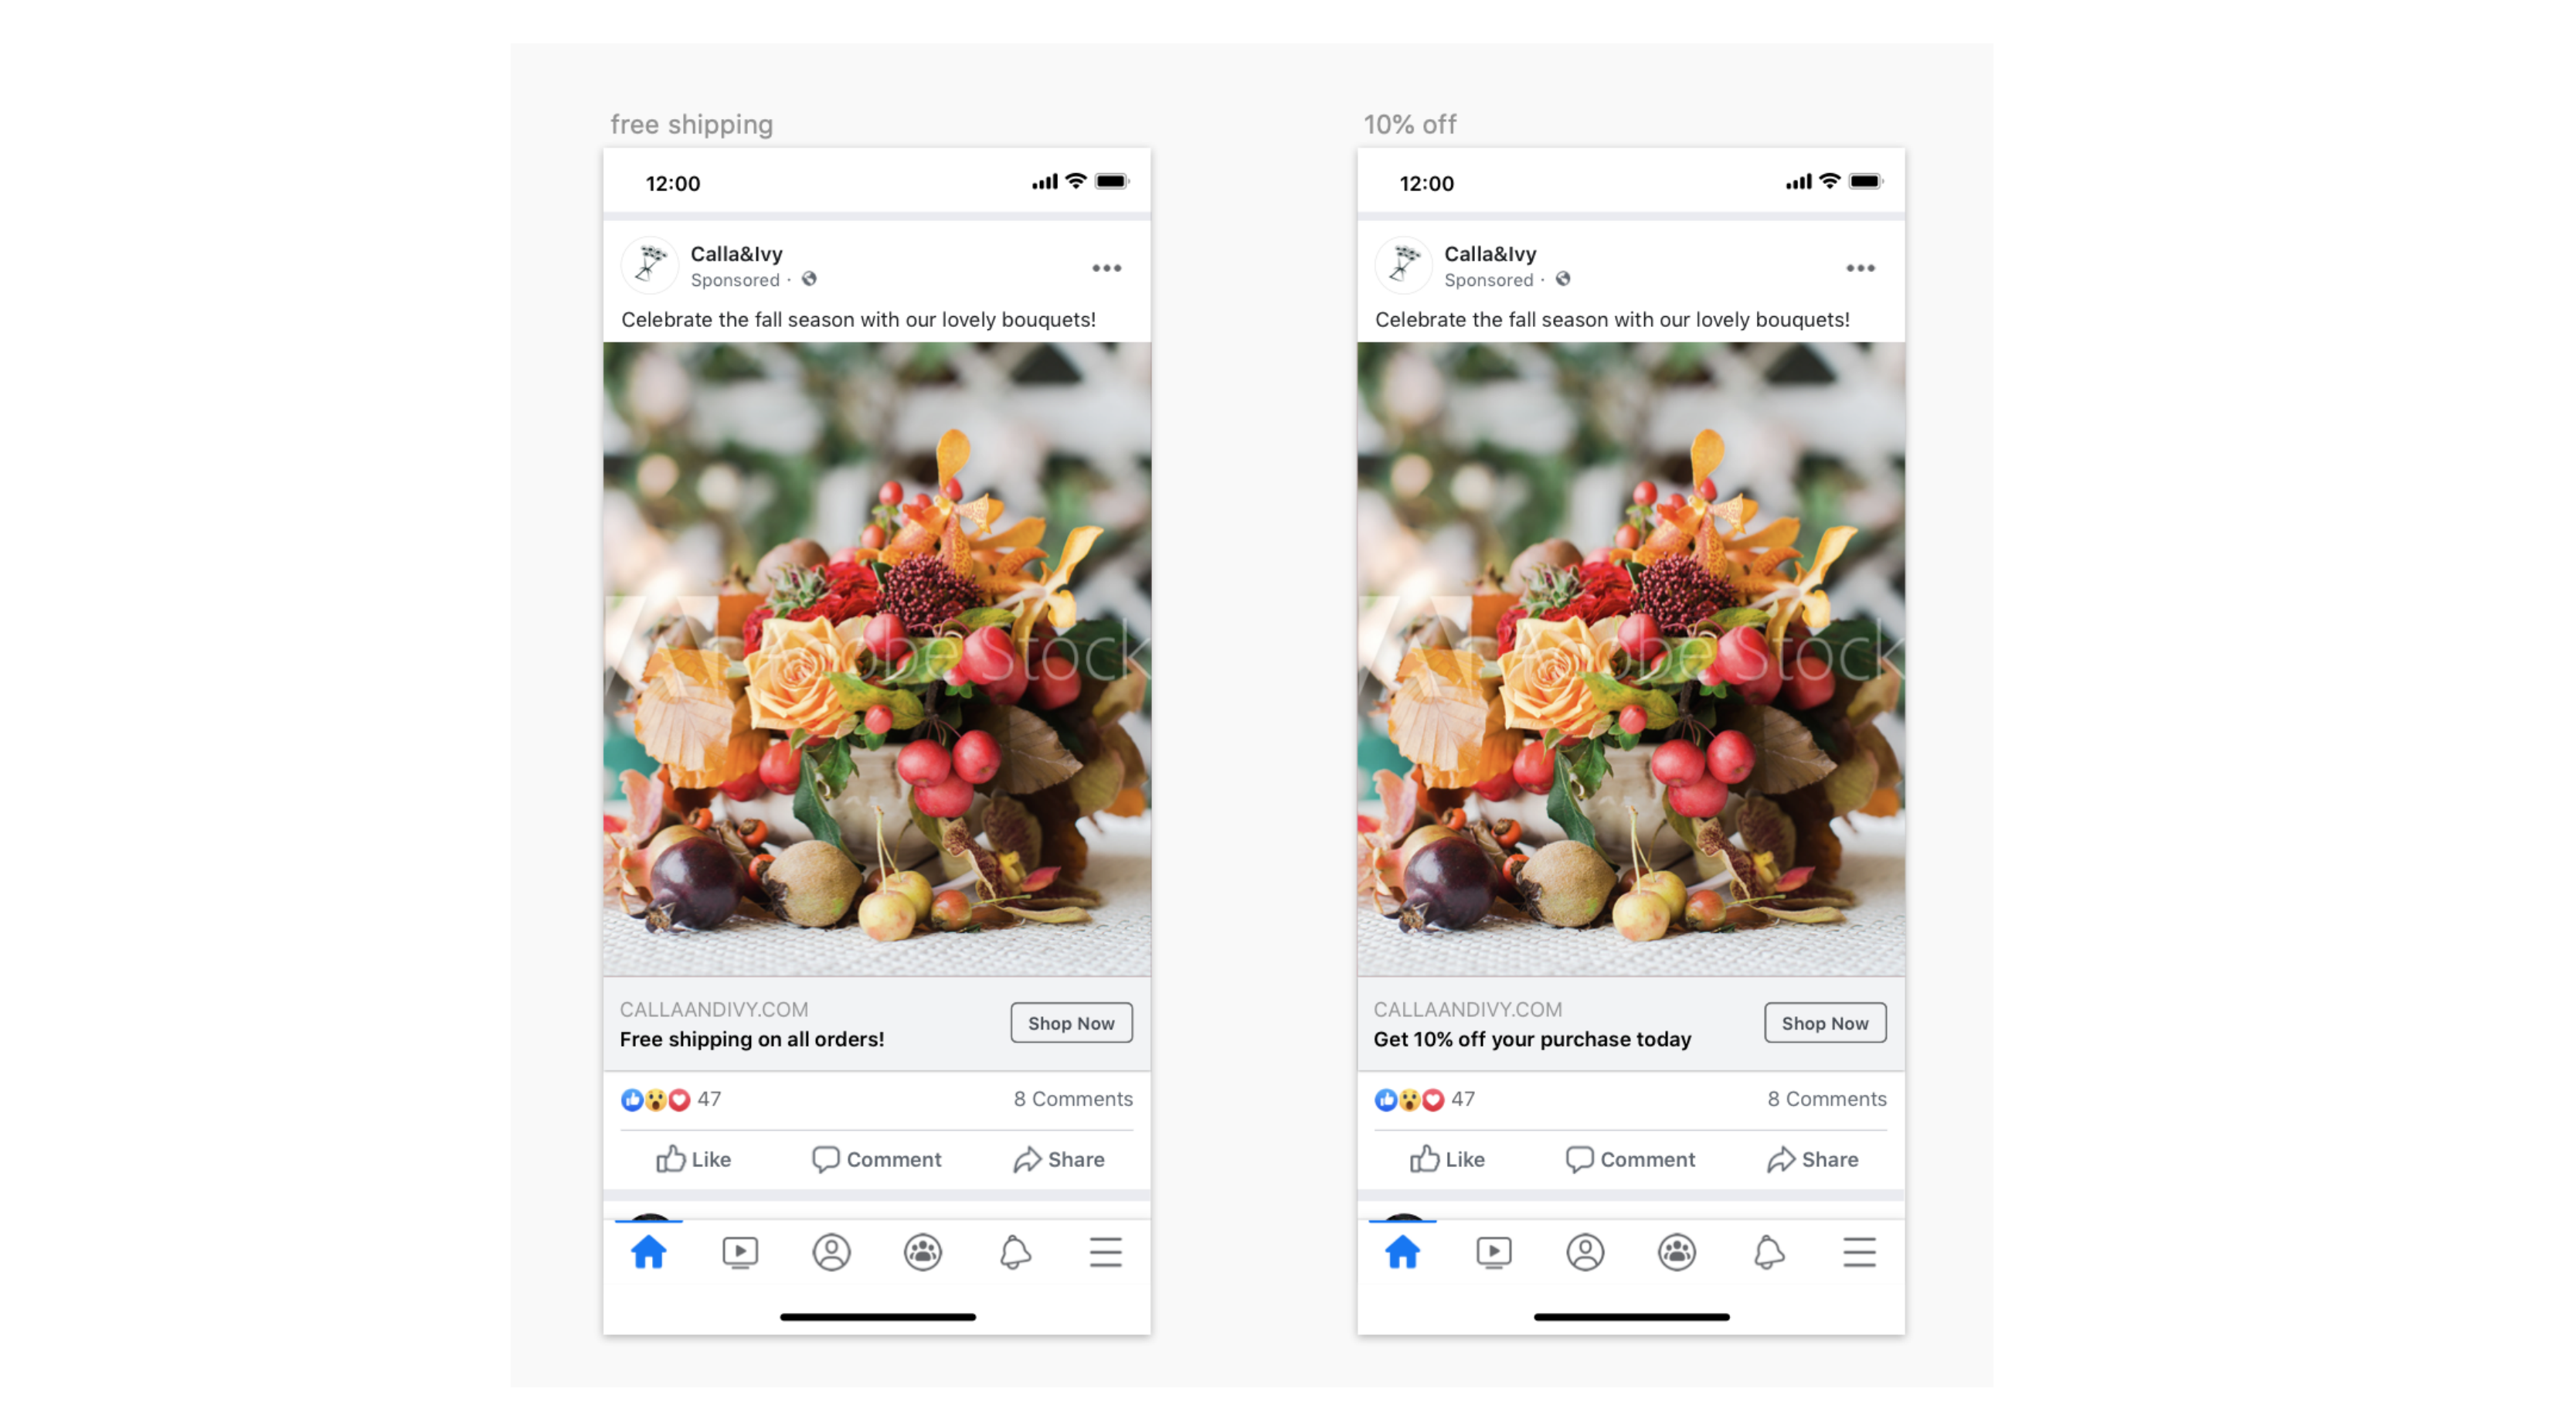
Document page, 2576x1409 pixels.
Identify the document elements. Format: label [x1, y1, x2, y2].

picture [511, 43, 1993, 1388]
